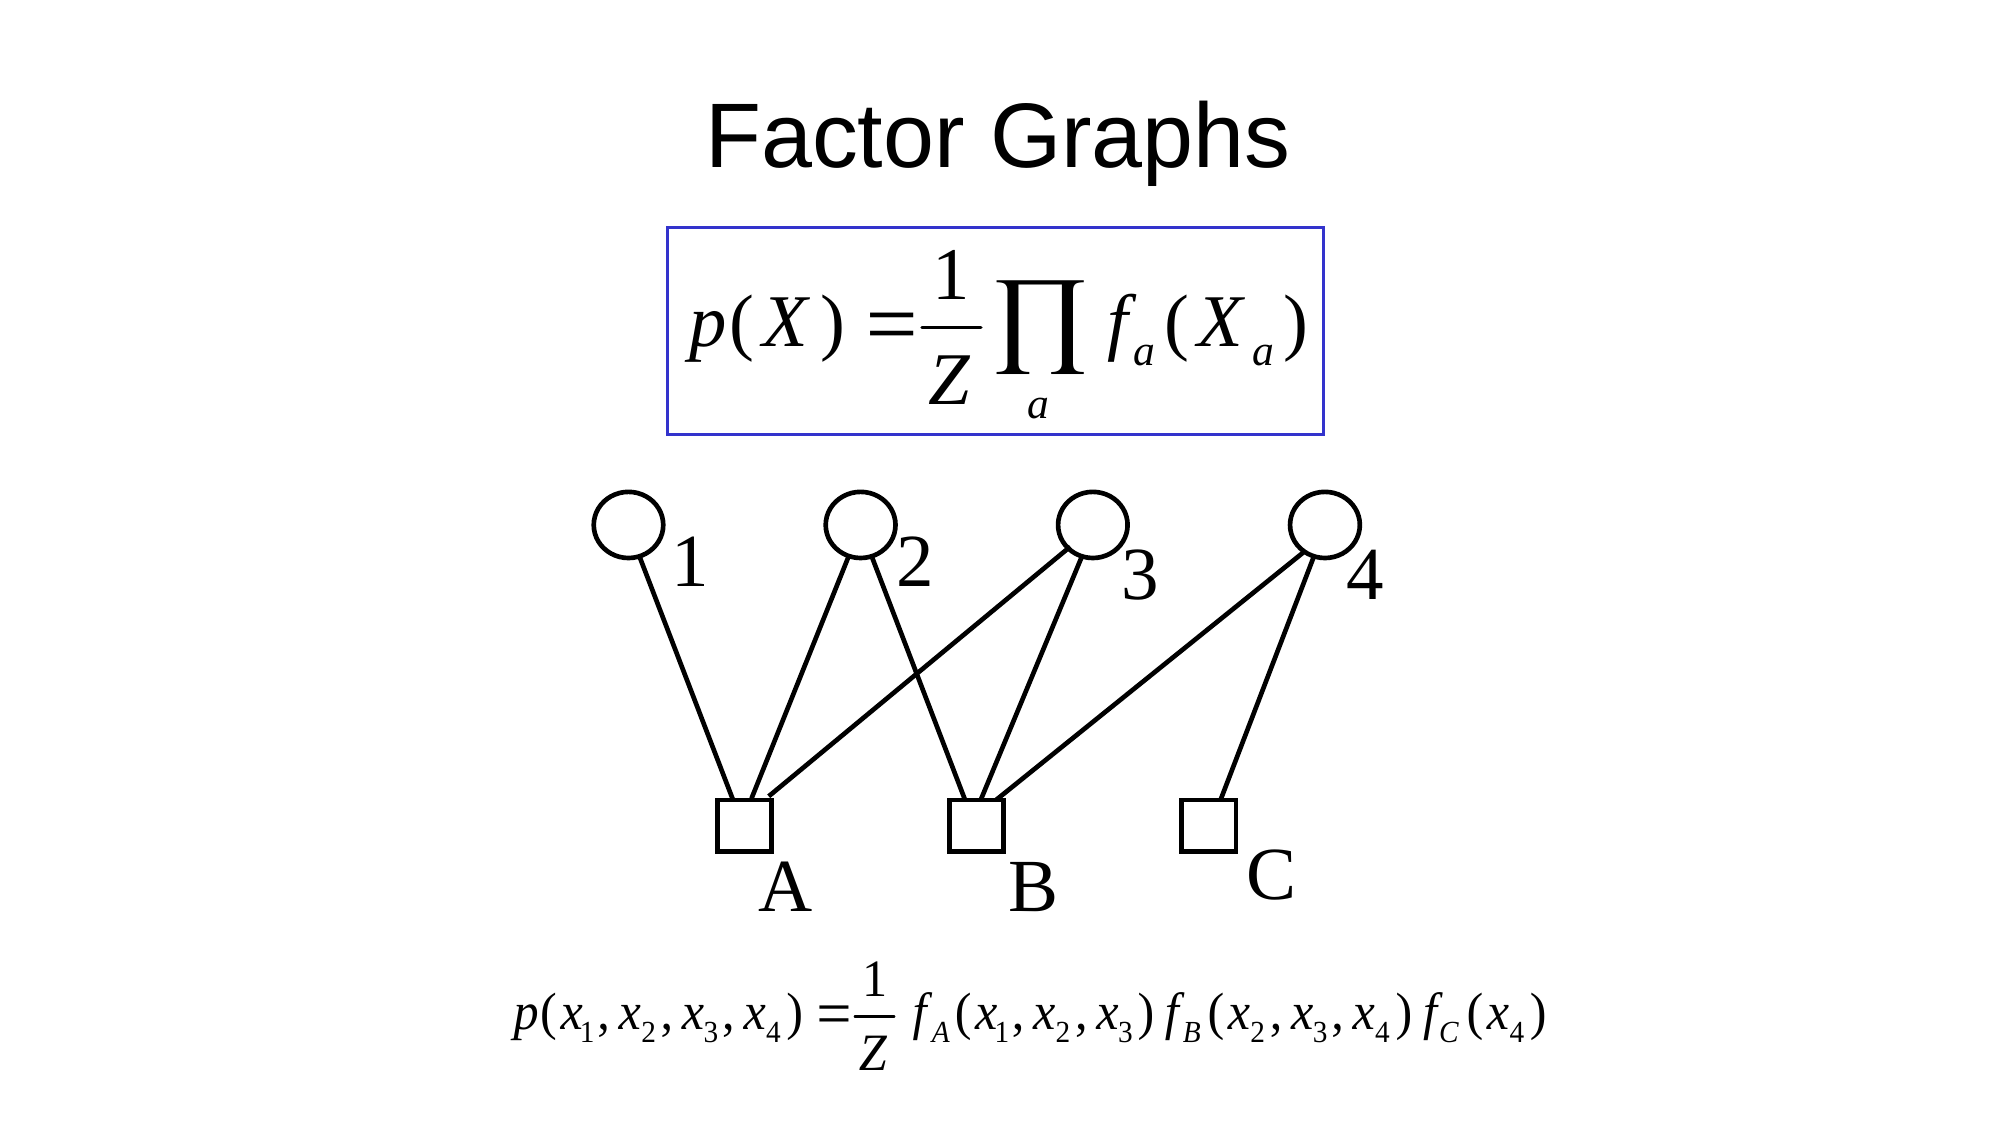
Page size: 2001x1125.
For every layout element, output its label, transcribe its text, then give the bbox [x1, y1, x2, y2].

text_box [668, 228, 1323, 434]
title Factor Graphs [360, 36, 1636, 225]
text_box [593, 491, 1386, 935]
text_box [499, 946, 1555, 1082]
